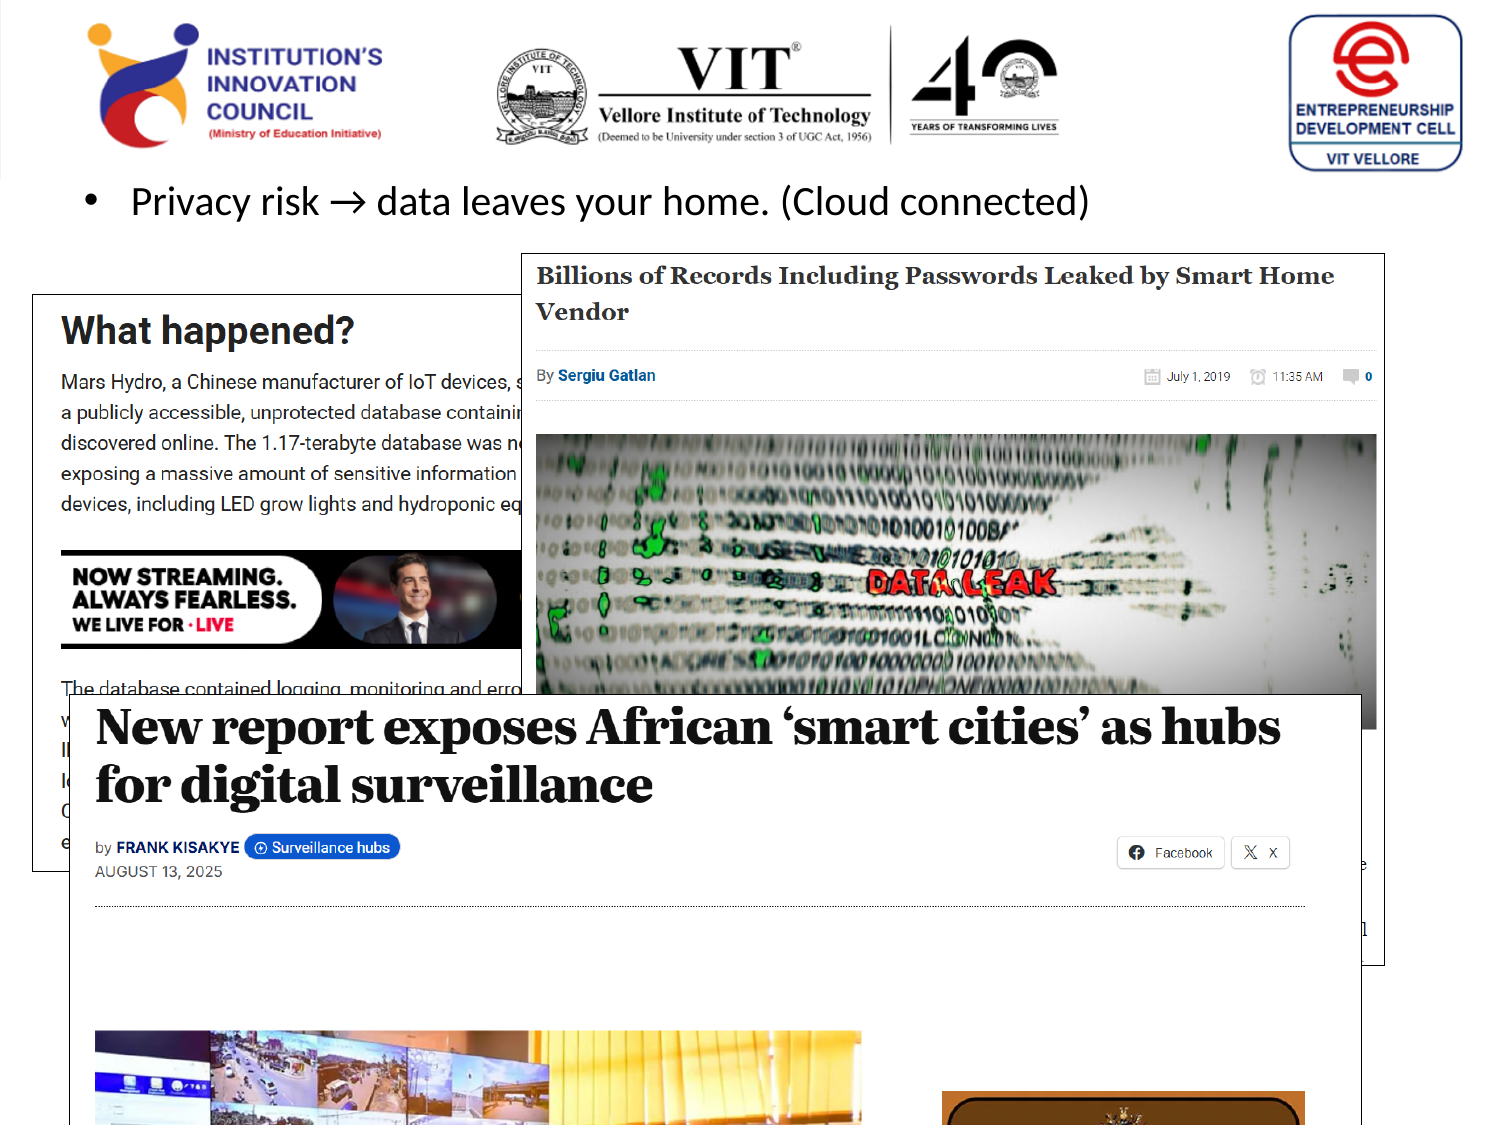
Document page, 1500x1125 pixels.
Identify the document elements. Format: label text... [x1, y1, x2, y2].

picture [32, 252, 1386, 1125]
picture [0, 0, 1500, 179]
text_box Privacy risk → data leaves your home. (Cloud connected) [69, 187, 1396, 232]
